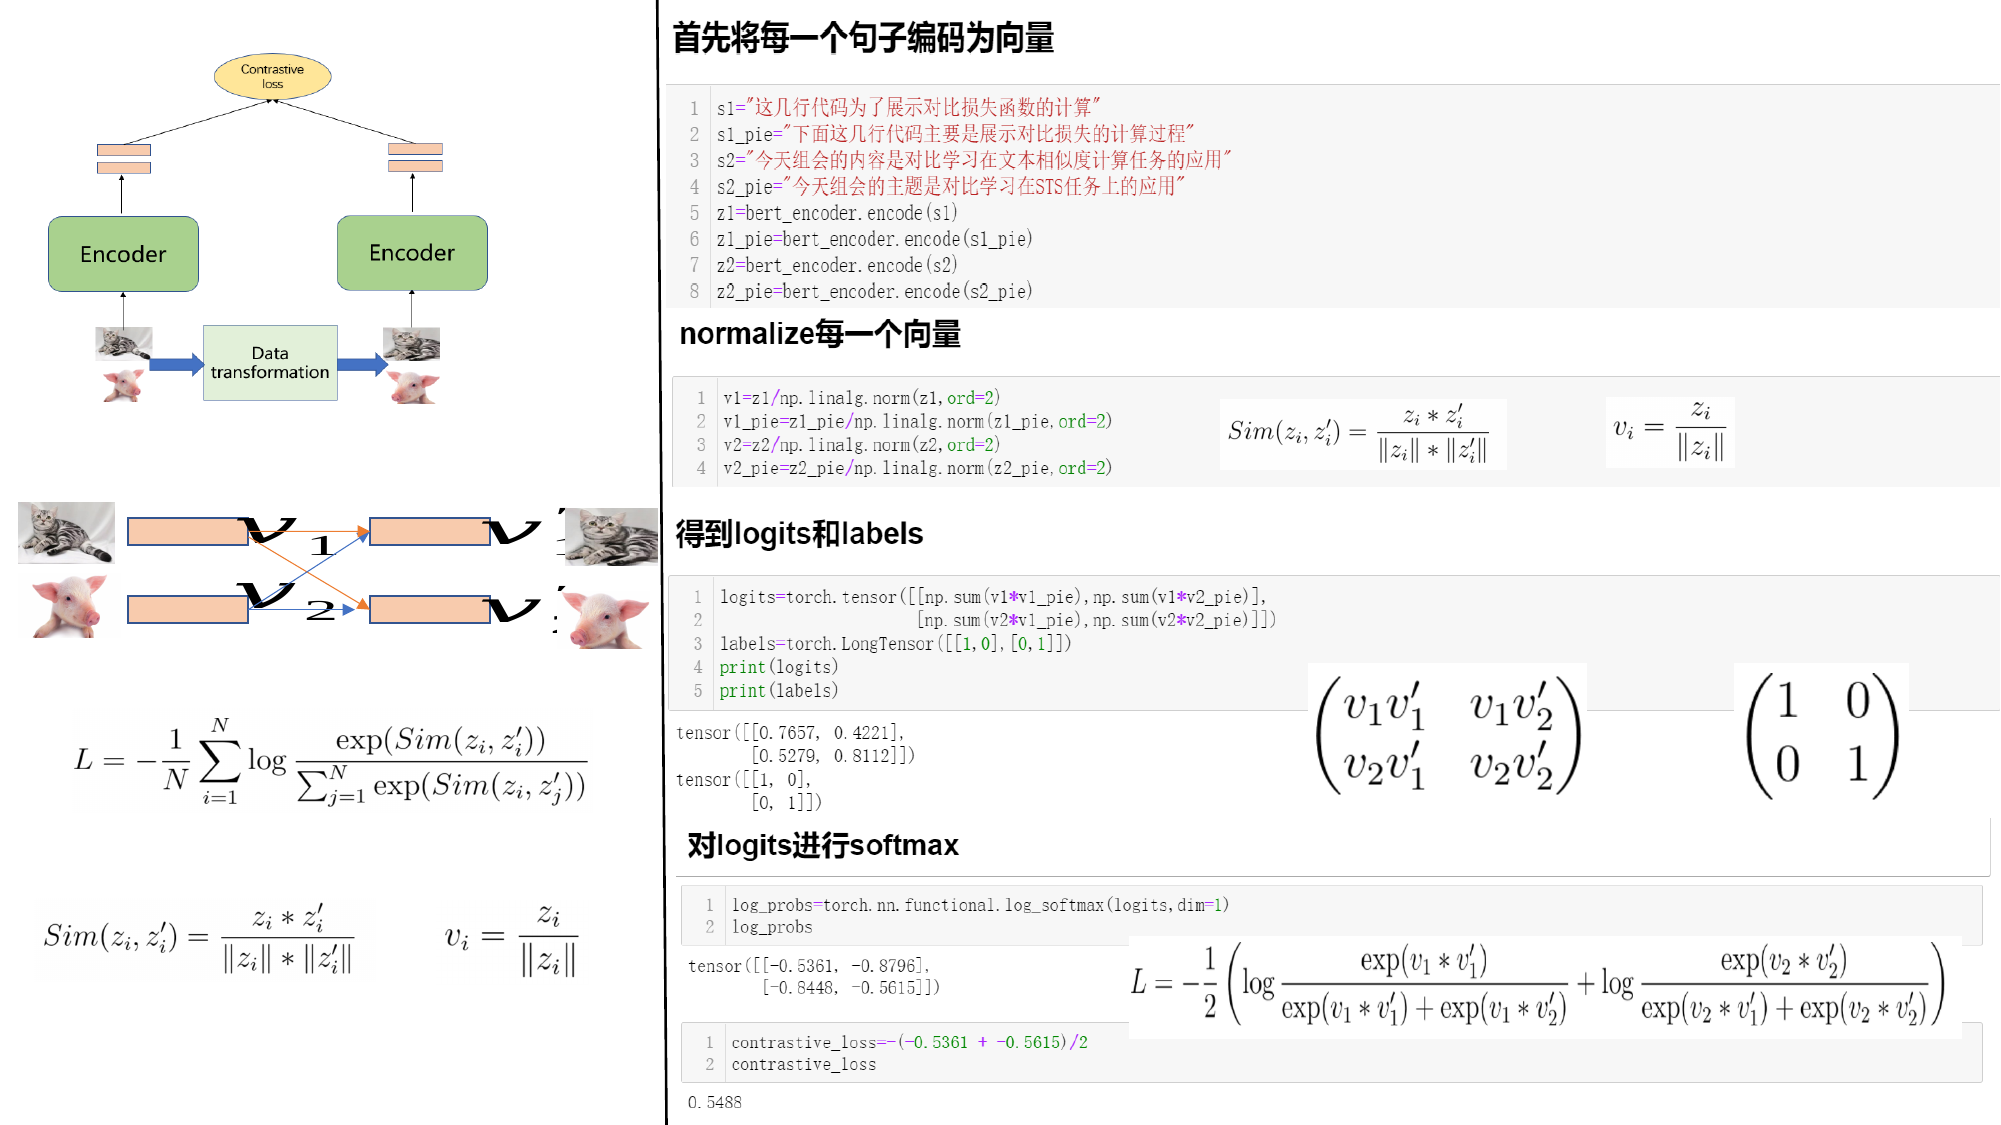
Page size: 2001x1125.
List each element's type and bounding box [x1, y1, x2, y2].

text_box [369, 517, 491, 546]
picture [667, 507, 2000, 1121]
picture [18, 502, 115, 564]
text_box [248, 532, 370, 610]
picture [557, 591, 650, 649]
picture [666, 8, 2000, 488]
text_box [127, 517, 249, 546]
text_box [127, 595, 249, 624]
picture [565, 508, 657, 566]
picture [436, 900, 589, 985]
text_box [369, 595, 491, 624]
picture [34, 898, 376, 982]
picture [72, 708, 593, 813]
text_box [657, 0, 667, 1125]
picture [27, 34, 511, 412]
picture [18, 573, 121, 638]
